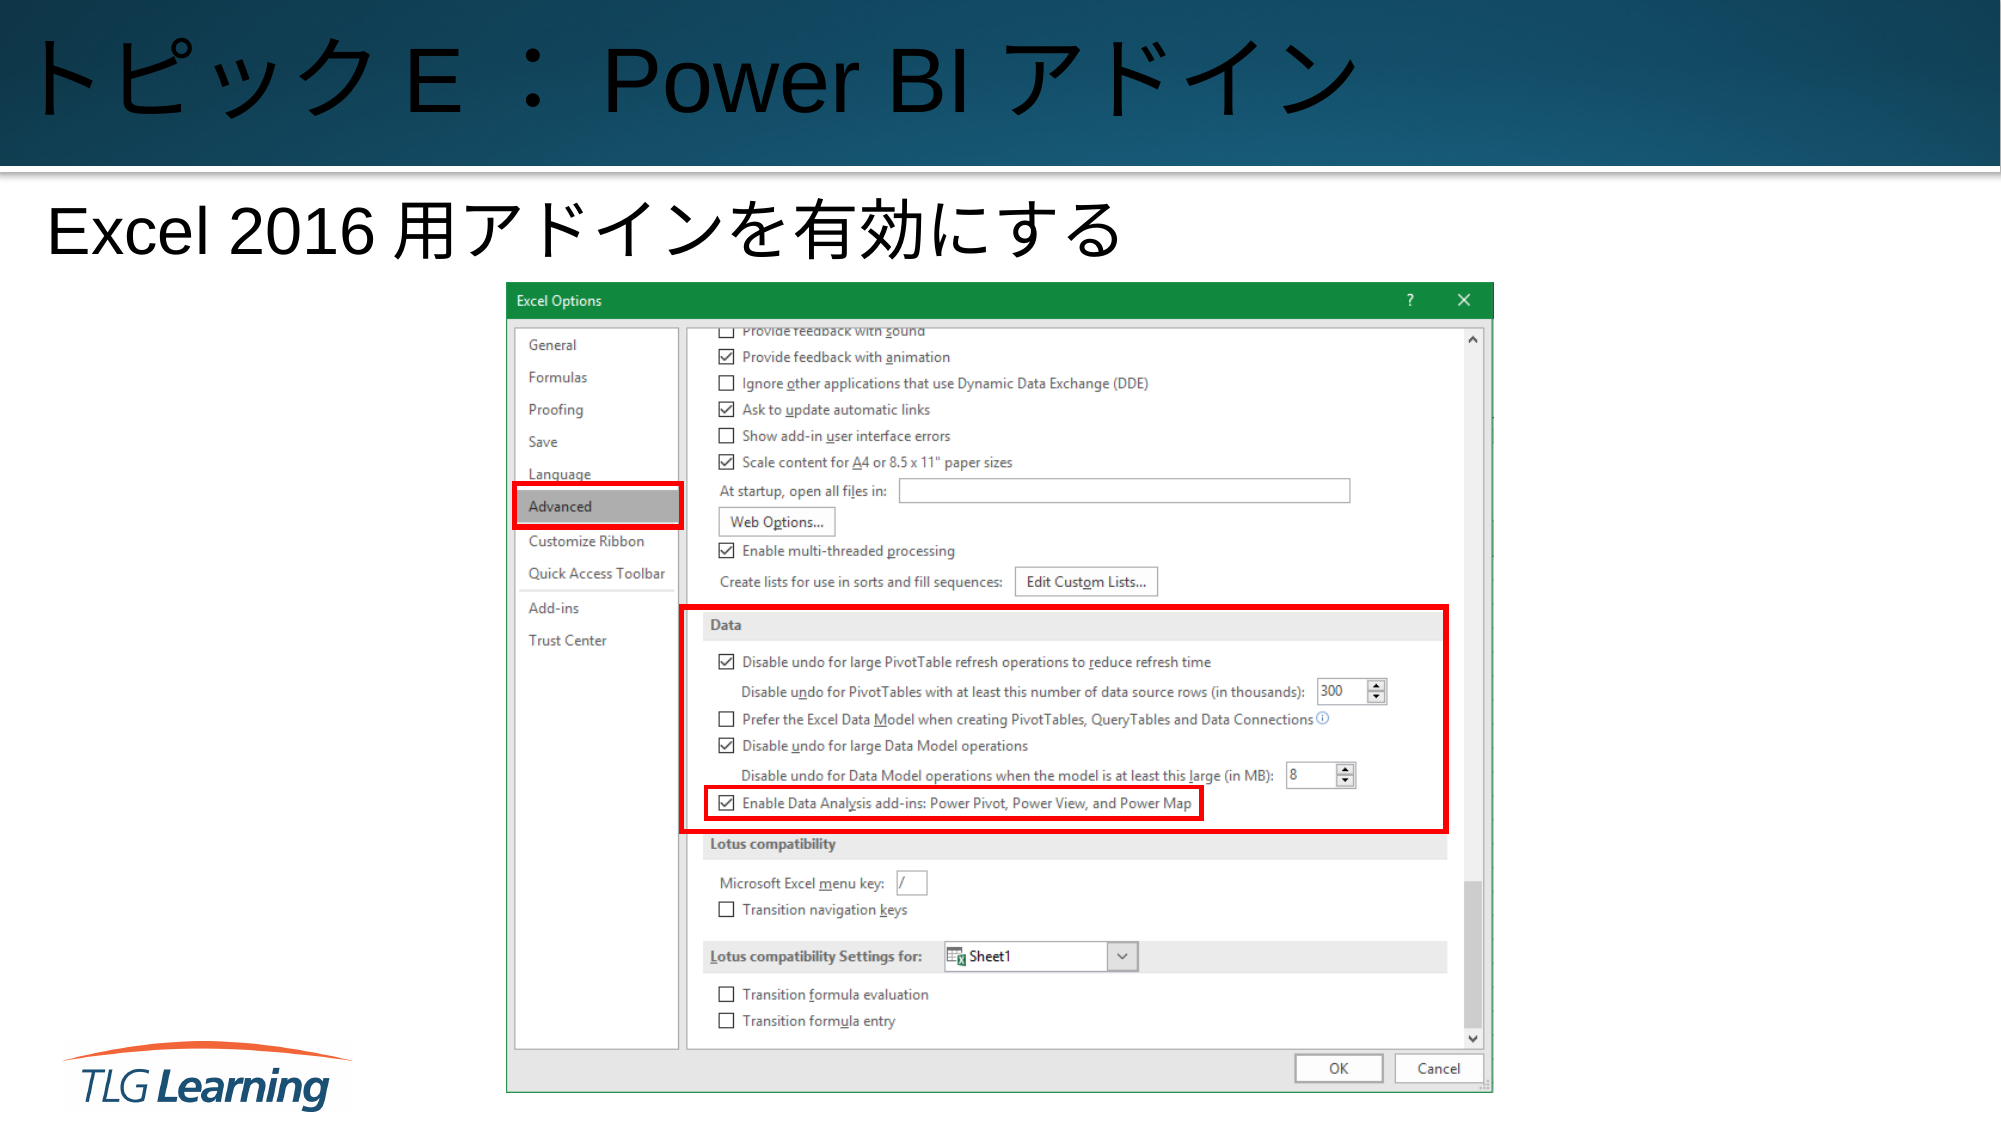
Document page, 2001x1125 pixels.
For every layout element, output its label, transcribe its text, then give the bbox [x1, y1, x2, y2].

picture [62, 1041, 353, 1112]
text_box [506, 282, 1494, 1093]
title トピックE：Power BIアドイン [0, 0, 2000, 166]
list Excel 2016用アドインを有効にする [31, 189, 2000, 1015]
